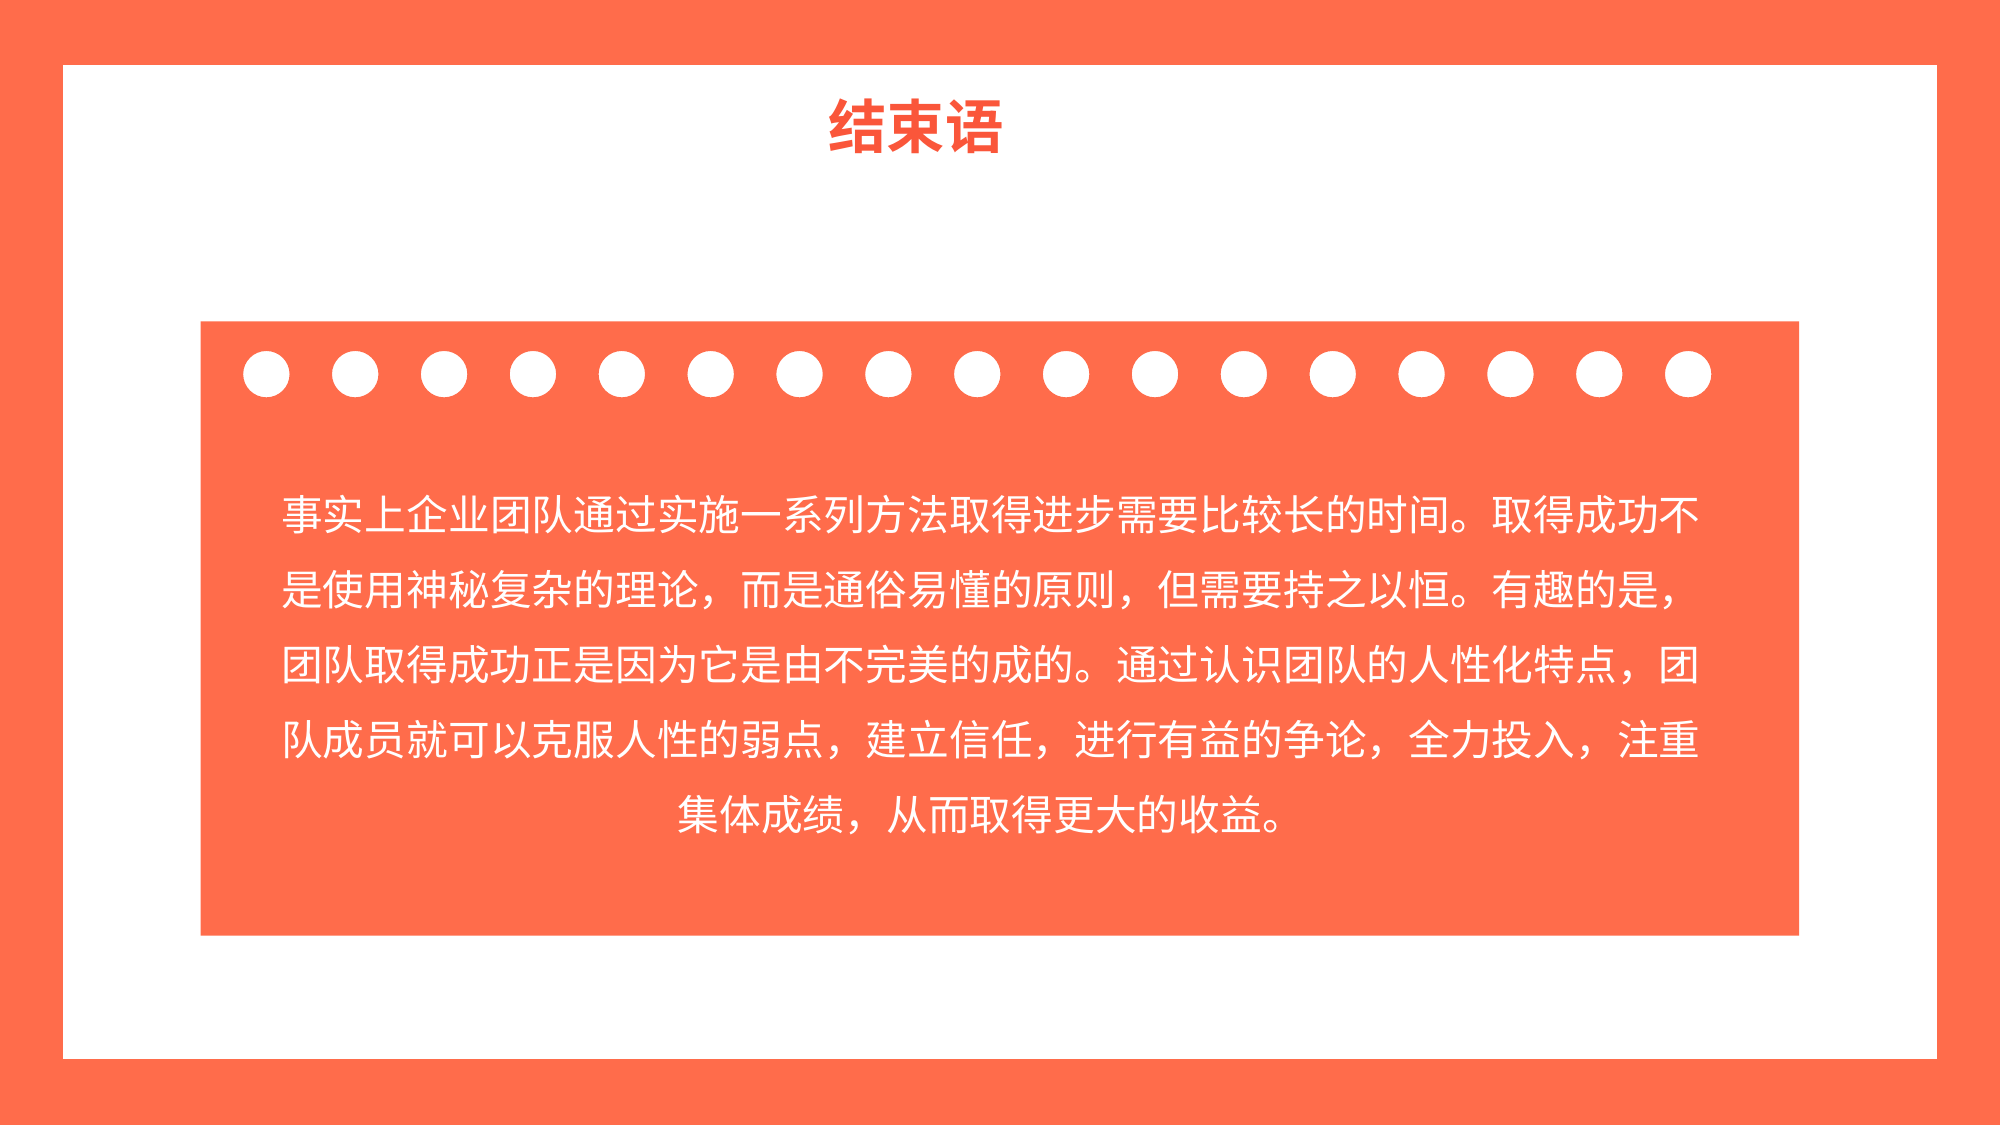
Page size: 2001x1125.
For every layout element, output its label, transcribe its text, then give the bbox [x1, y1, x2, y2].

text_box 结束语 [814, 83, 1186, 168]
picture [63, 65, 1937, 1059]
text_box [200, 321, 1800, 936]
